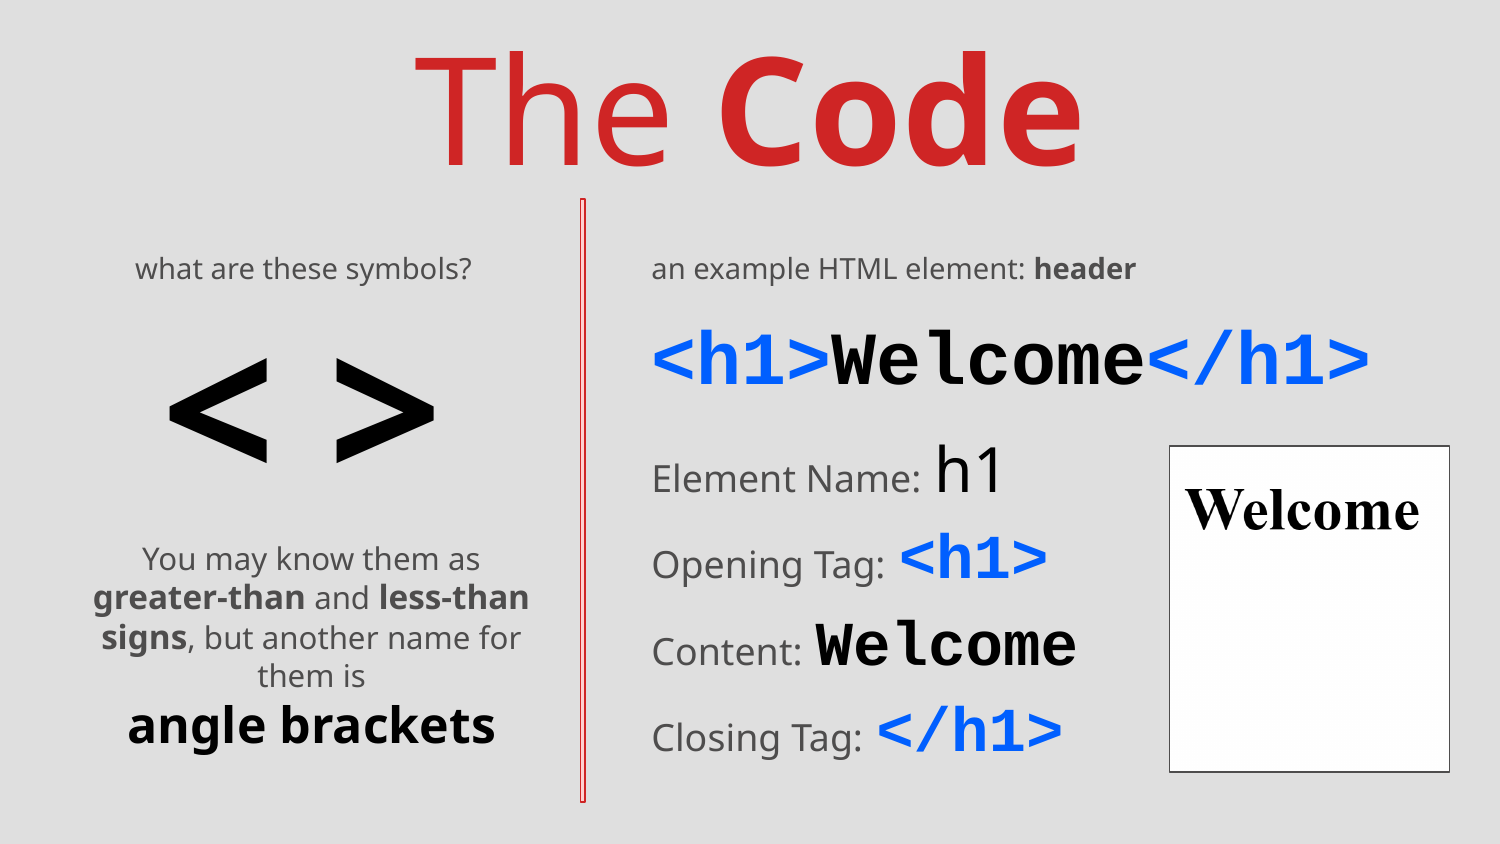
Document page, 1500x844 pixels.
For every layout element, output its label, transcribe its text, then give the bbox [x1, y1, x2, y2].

text_box < > [41, 268, 564, 539]
text_box what are these symbols? [51, 235, 564, 268]
text_box You may know them as greater-than and less-than signs, but another name for them is angle brackets [55, 523, 568, 769]
title The Code [51, 0, 1449, 190]
text_box an example HTML element: header [636, 235, 1362, 301]
text_box <h1>Welcome</h1> [636, 294, 1411, 415]
picture [1170, 446, 1450, 772]
text_box Element Name: h1 Opening Tag: <h1> Content: Welcome Closing Tag: </h1> [636, 403, 1307, 779]
text_box [580, 198, 585, 803]
